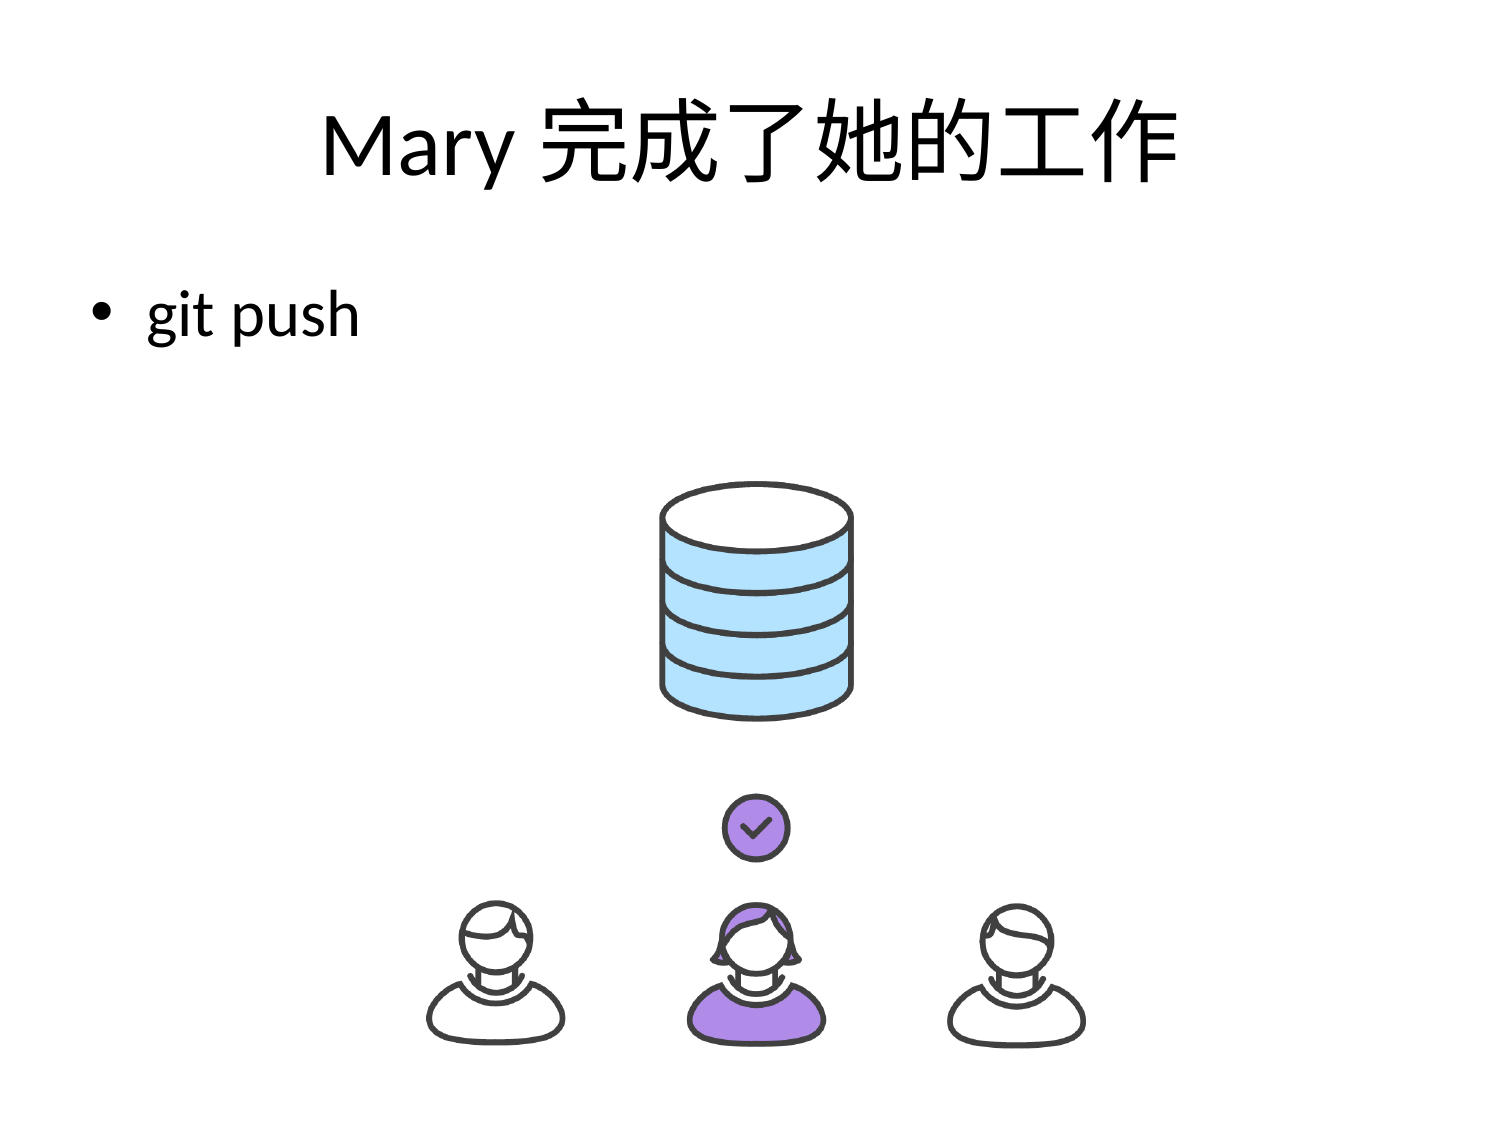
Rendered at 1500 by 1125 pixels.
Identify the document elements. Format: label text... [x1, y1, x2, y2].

title Mary完成了她的工作 [75, 45, 1425, 233]
picture [418, 467, 1089, 1060]
list git push [75, 262, 1425, 1005]
